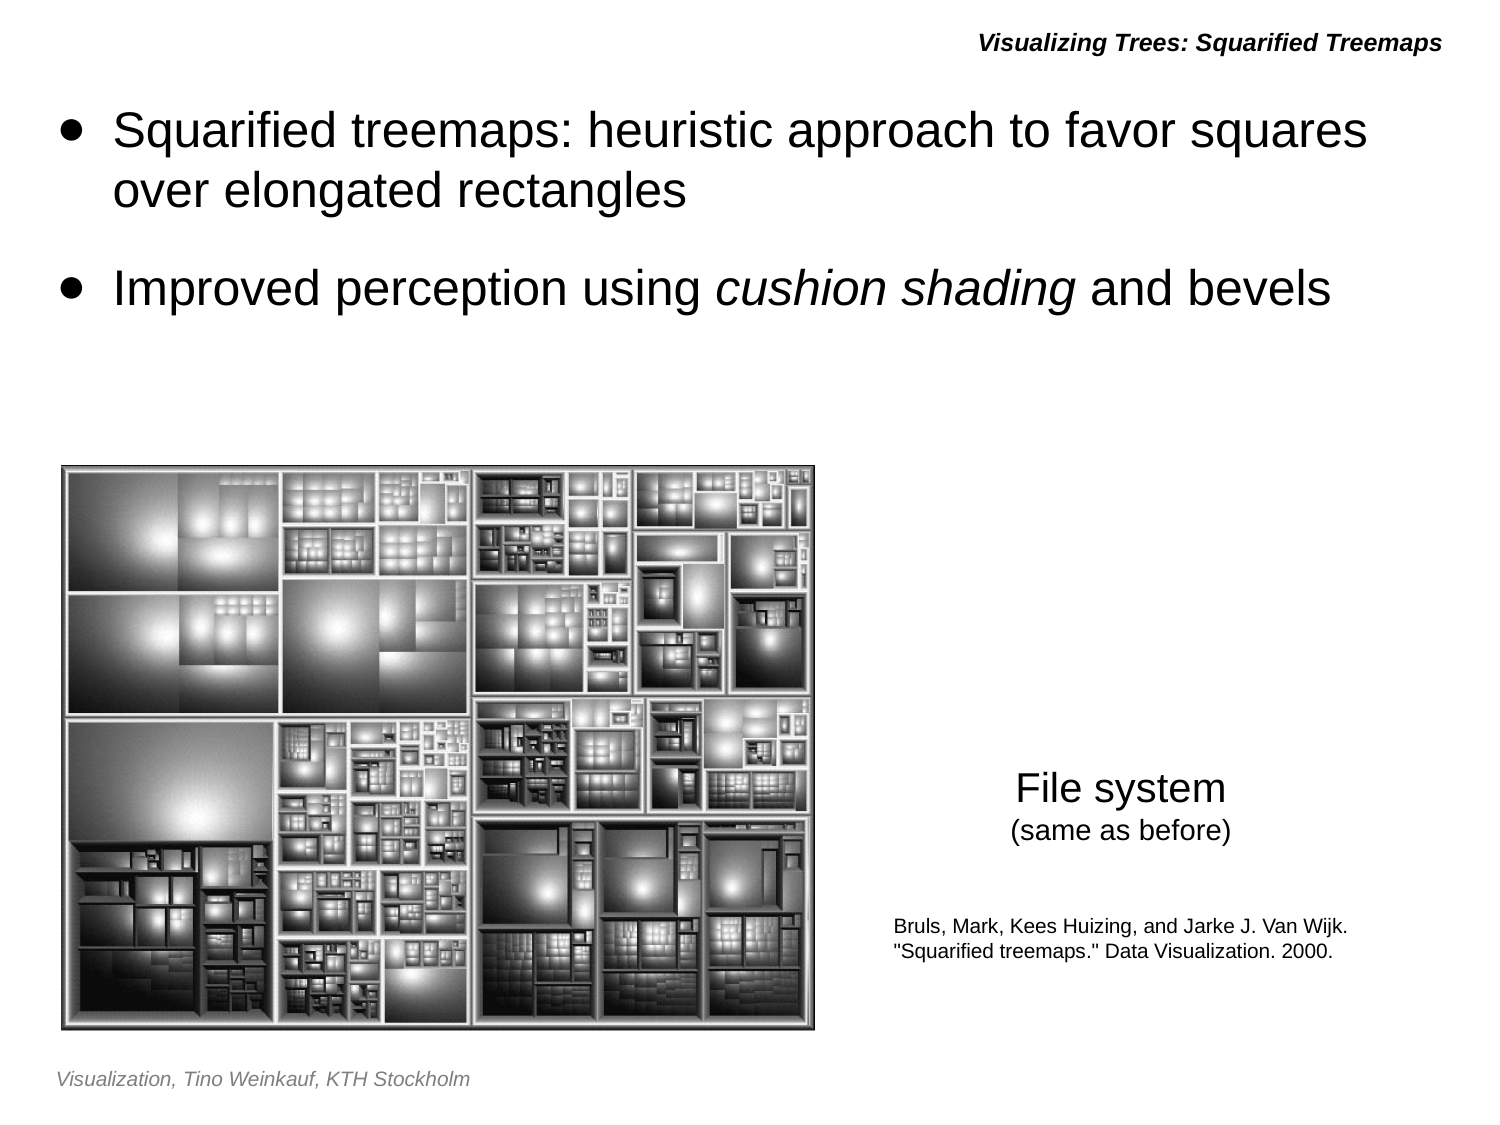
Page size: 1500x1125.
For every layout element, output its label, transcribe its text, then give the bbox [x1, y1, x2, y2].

text_box Bruls, Mark, Kees Huizing, and Jarke J. Van Wijk. "Squarified treemaps." Data Visualization. 2000. [878, 905, 1364, 971]
list Squarified treemaps: heuristic approach to favor squares over elongated rectangles Improved perception using cushion shading and bevels [40, 89, 1460, 1036]
text_box File system (same as before) [995, 753, 1247, 854]
picture [58, 462, 818, 1032]
title Visualizing Trees: Squarified Treemaps [237, 18, 1460, 67]
